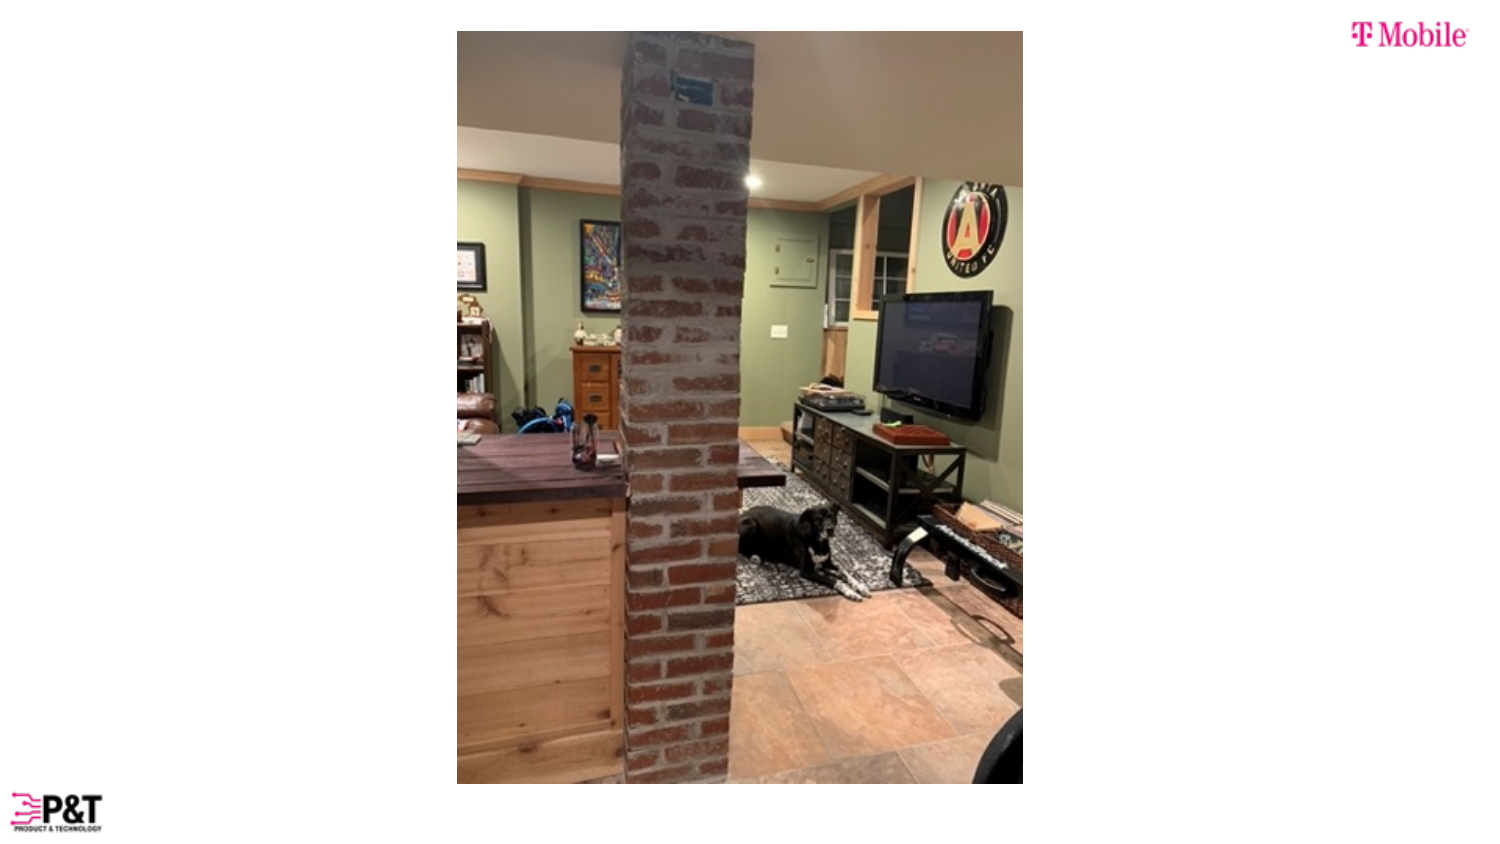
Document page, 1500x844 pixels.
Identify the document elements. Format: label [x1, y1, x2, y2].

picture [457, 31, 1023, 784]
picture [6, 787, 109, 839]
picture [1350, 19, 1472, 50]
